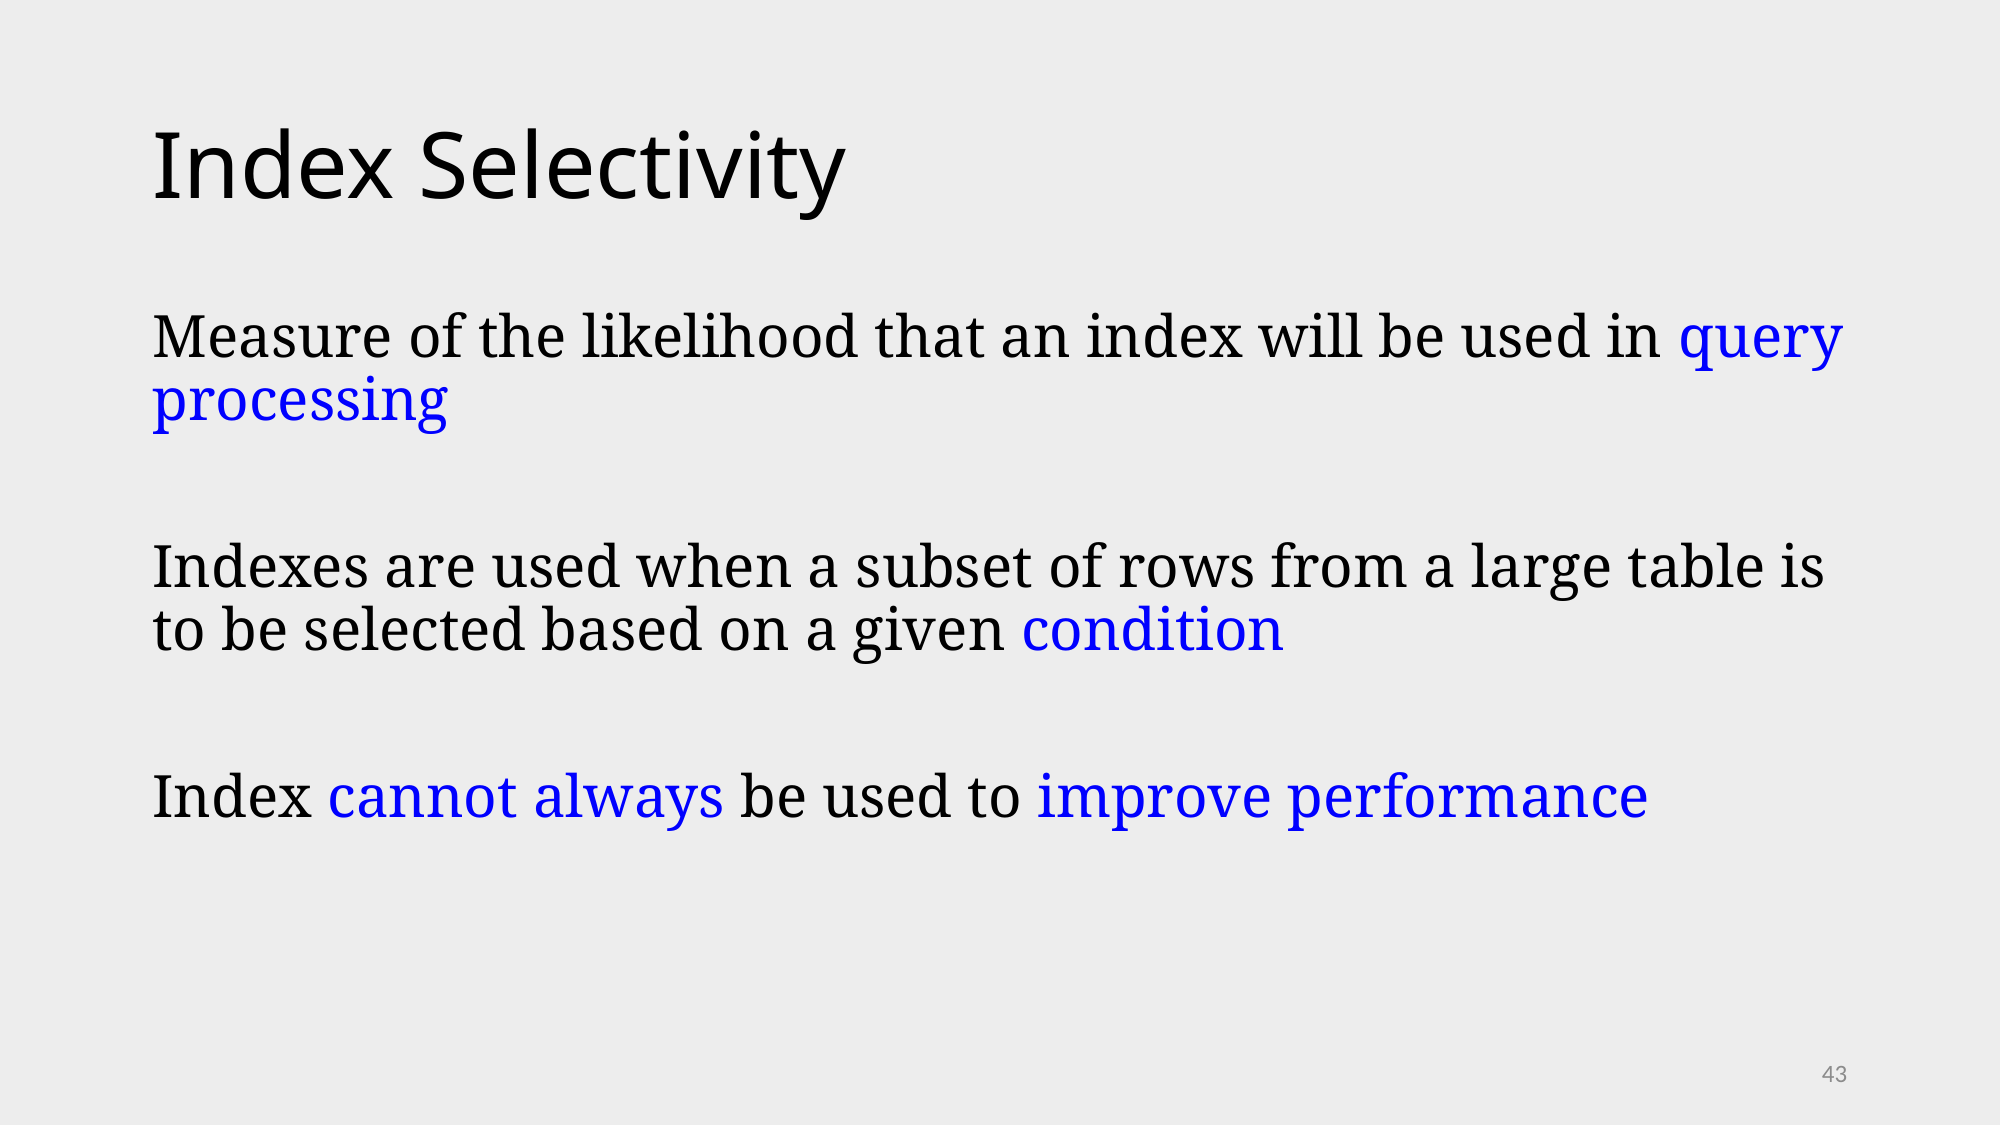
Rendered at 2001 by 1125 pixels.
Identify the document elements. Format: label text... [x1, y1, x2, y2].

title Index Selectivity [137, 59, 1863, 278]
slide_number 43 [1412, 1042, 1863, 1103]
list Measure of the likelihood that an index will be used in query processing Indexes are used when a subset of rows from a large table is to be selected based on a given condition Index cannot always be used to improve performance [137, 299, 1863, 1014]
